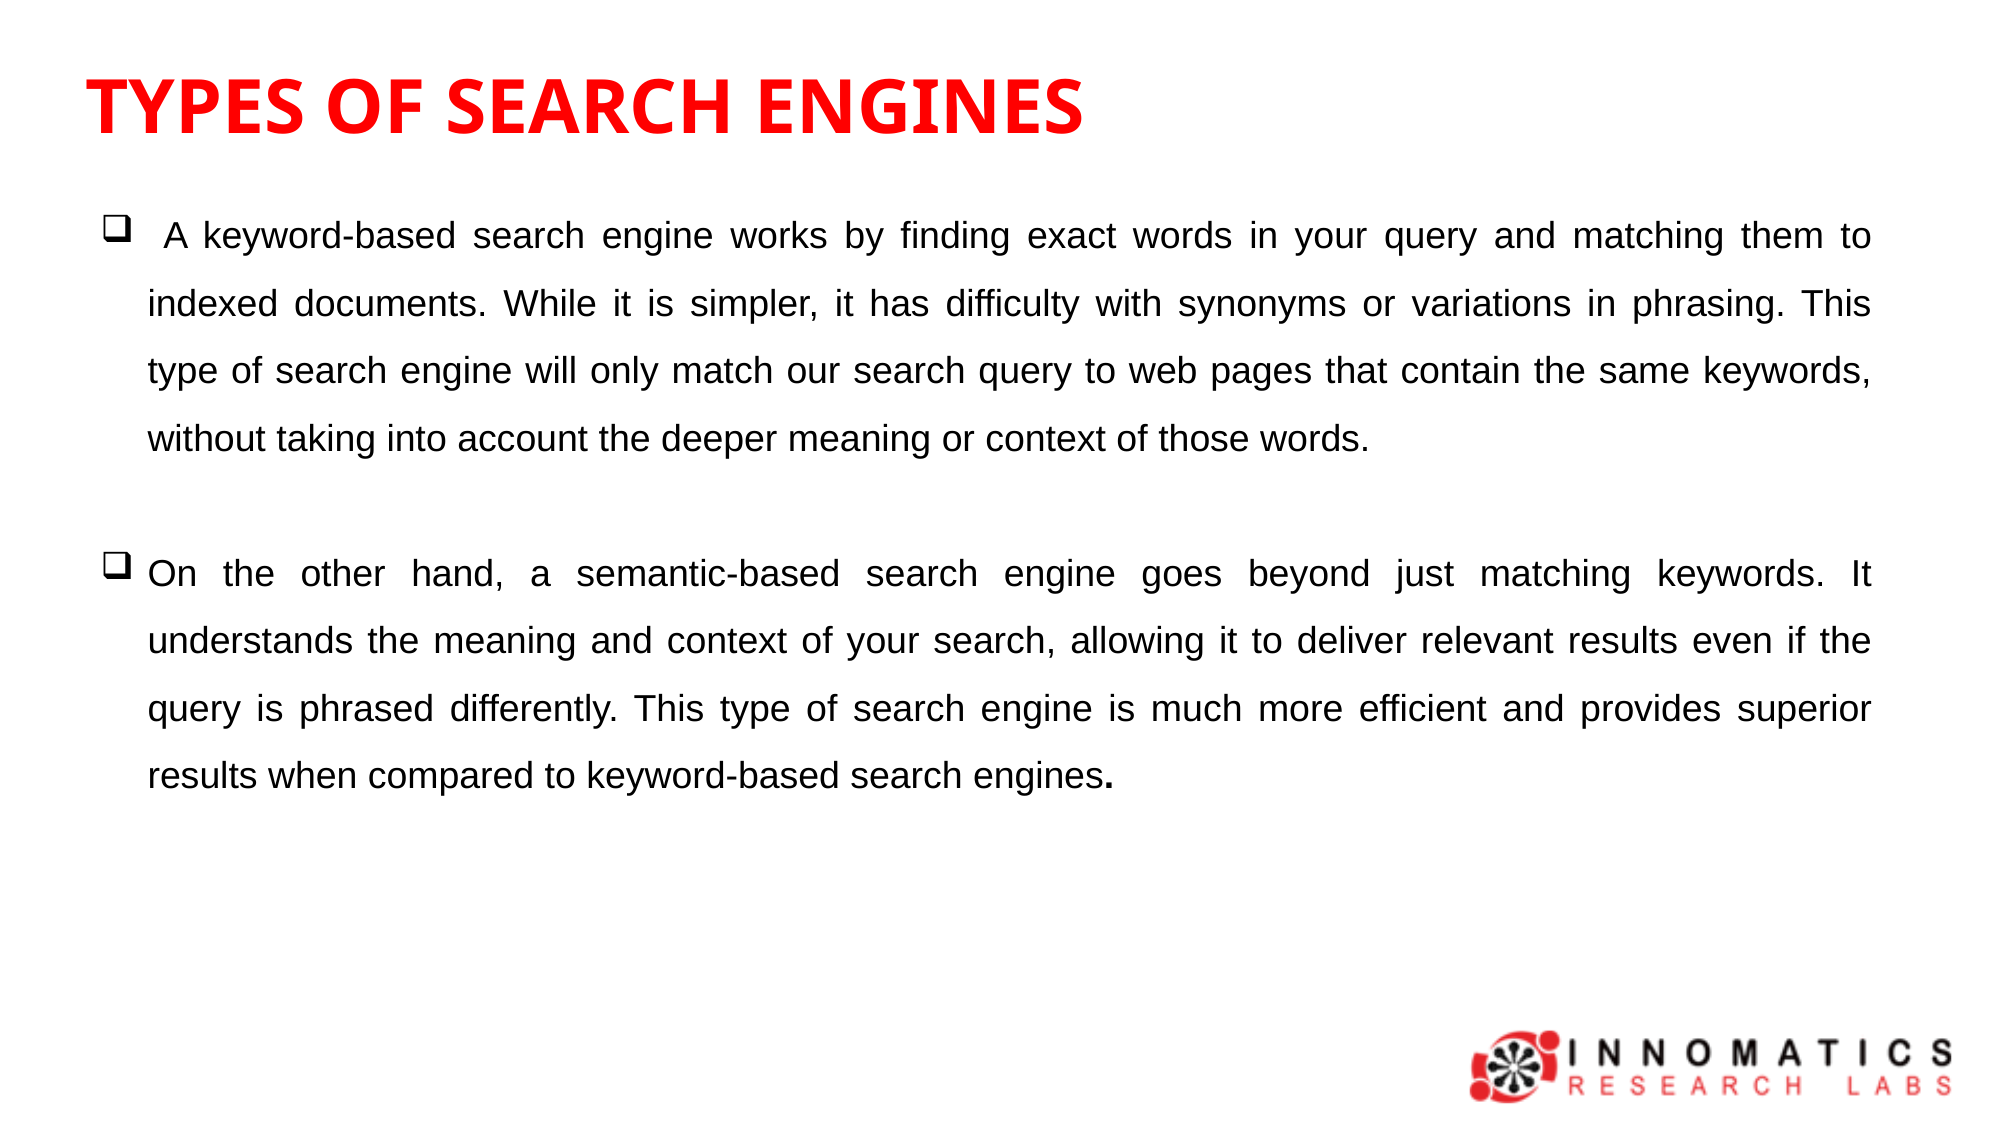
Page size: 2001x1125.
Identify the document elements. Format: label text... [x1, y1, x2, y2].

picture [1445, 1014, 1975, 1125]
text_box A keyword-based search engine works by finding exact words in your query and matching them to indexed documents. While it is simpler, it has difficulty with synonyms or variations in phrasing. This type of search engine will only match our search query to web pages that contain the same keywords, without taking into account the deeper meaning or context of those words. On the other hand, a semantic-based search engine goes beyond just matching keywords. It understands the meaning and context of your search, allowing it to deliver relevant results even if the query is phrased differently. This type of search engine is much more efficient and provides superior results when compared to keyword-based search engines. [85, 181, 1888, 804]
text_box TYPES OF SEARCH ENGINES [70, 68, 1556, 156]
